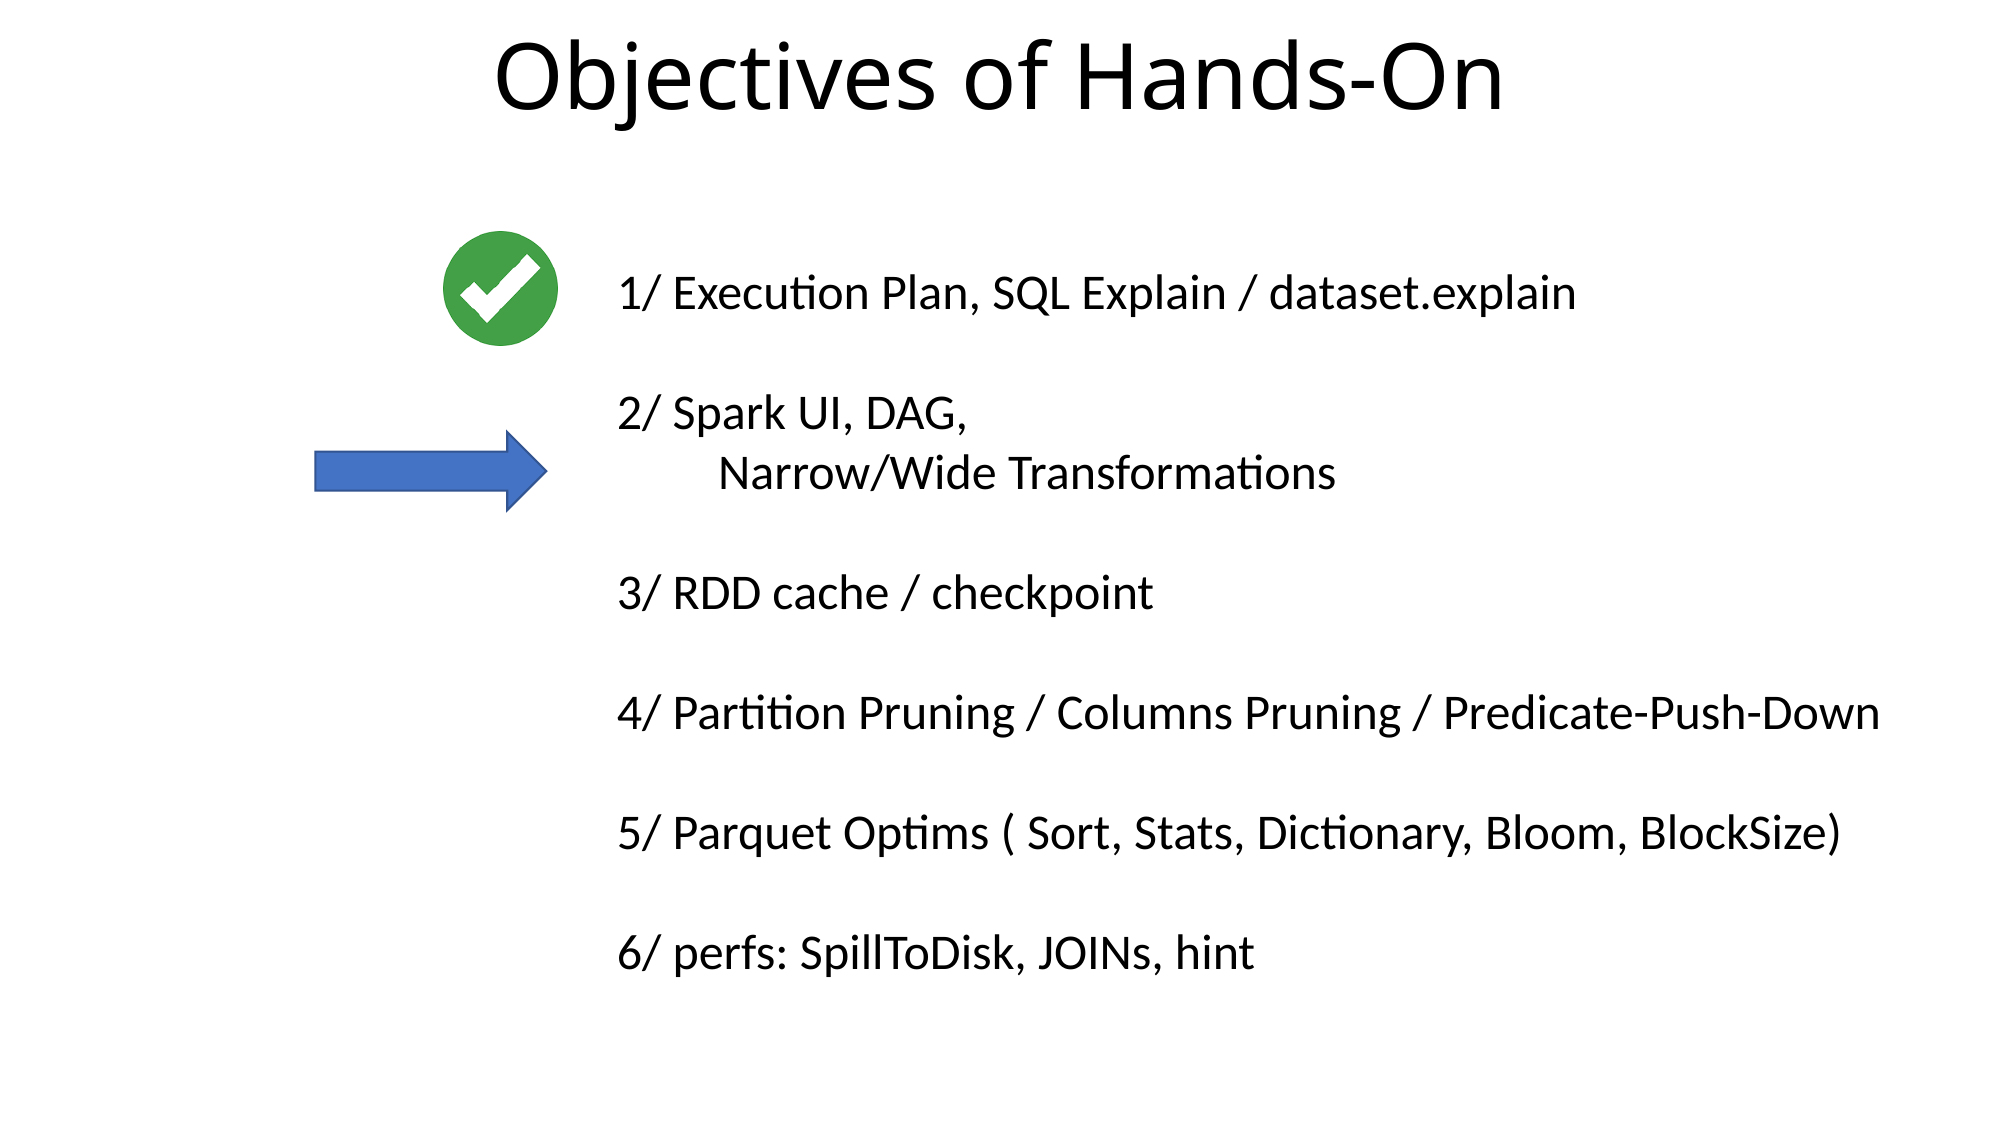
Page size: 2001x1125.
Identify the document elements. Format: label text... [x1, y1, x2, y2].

text_box [314, 429, 548, 513]
text_box 1/ Execution Plan, SQL Explain / dataset.explain 2/ Spark UI, DAG, Narrow/Wide Transformations 3/ RDD cache / checkpoint 4/ Partition Pruning / Columns Pruning / Predicate-Push-Down 5/ Parquet Optims ( Sort, Stats, Dictionary, Bloom, BlockSize) 6/ perfs: SpillToDisk, JOINs, hint [602, 251, 1897, 987]
picture [439, 227, 561, 349]
title Objectives of Hands-On [137, 0, 1863, 160]
